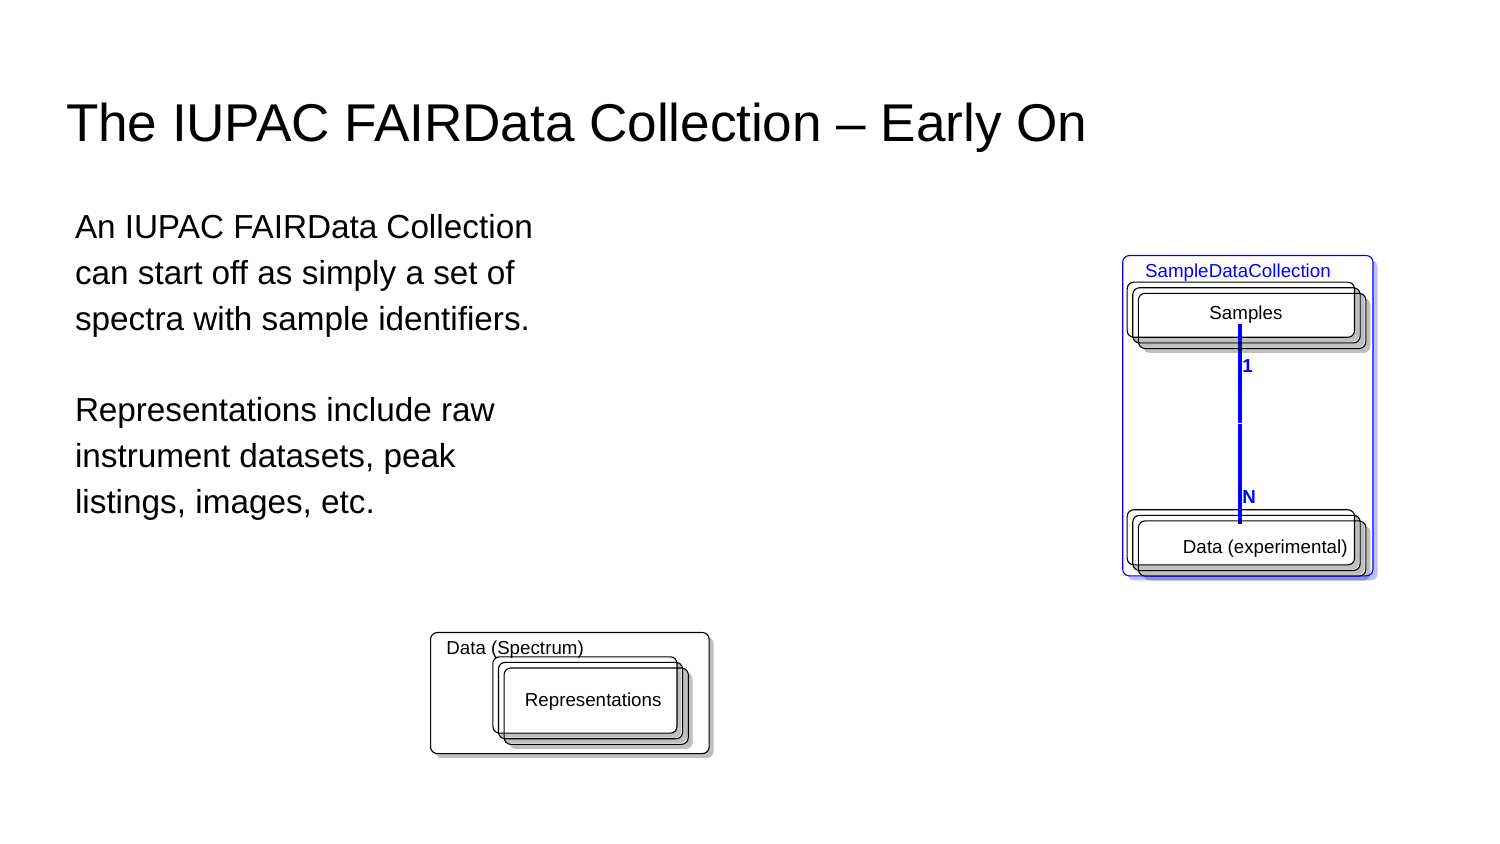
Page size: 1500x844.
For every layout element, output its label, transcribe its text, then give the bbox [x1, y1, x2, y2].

title The IUPAC FAIRData Collection – Early On [51, 72, 1449, 167]
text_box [425, 252, 1462, 818]
list An IUPAC FAIRData Collection can start off as simply a set of spectra with sample identifiers. Representations include raw instrument datasets, peak listings, images, etc. [60, 184, 577, 834]
